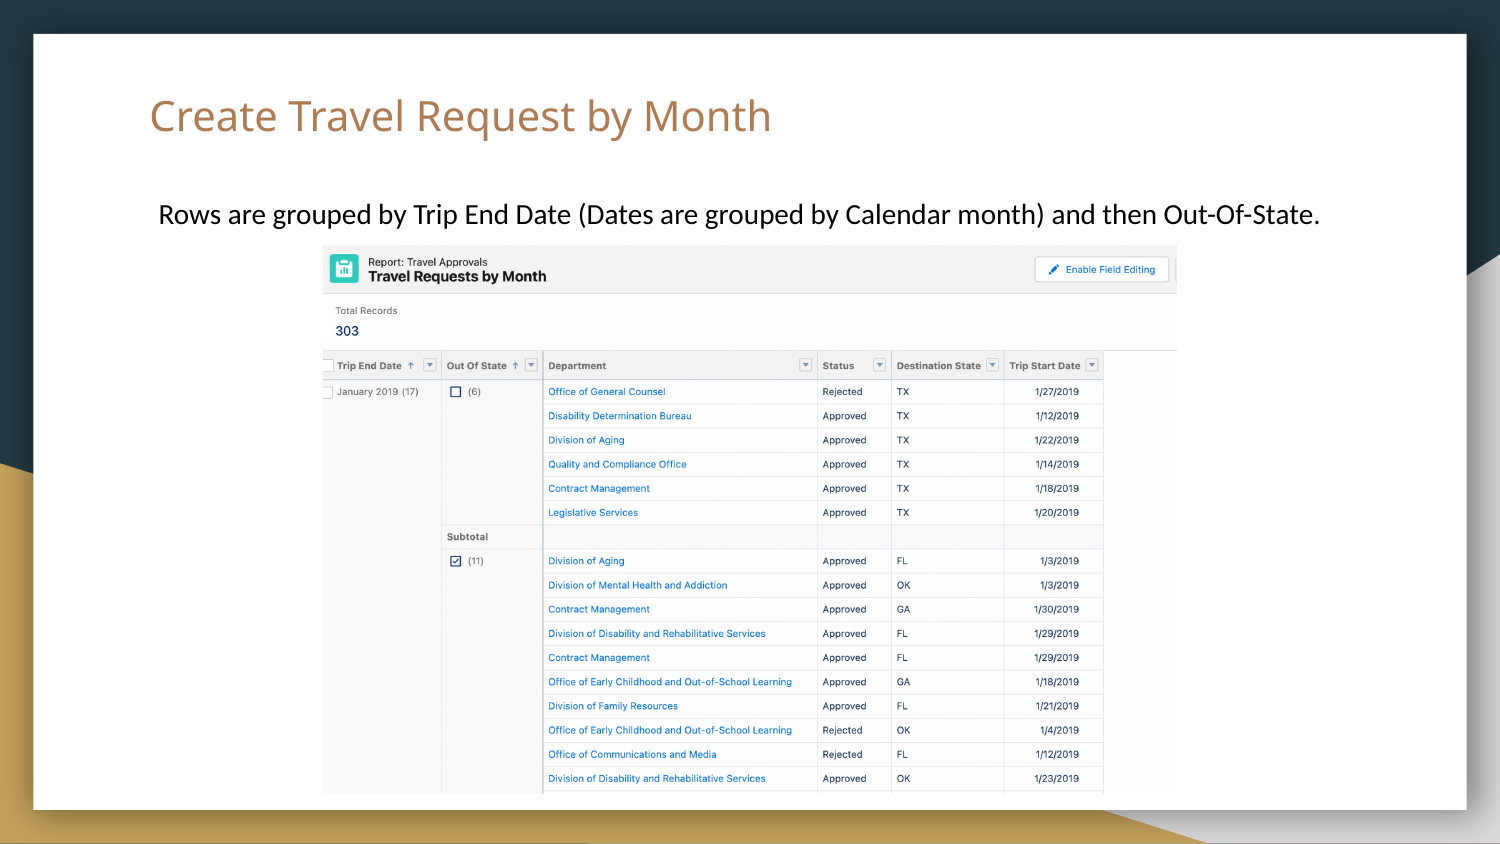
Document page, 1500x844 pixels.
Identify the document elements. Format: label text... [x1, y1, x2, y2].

title Create Travel Request by Month [134, 74, 1366, 167]
picture [323, 245, 1177, 794]
text_box Rows are grouped by Trip End Date (Dates are grouped by Calendar month) and then Out-Of-State. [143, 180, 1357, 245]
